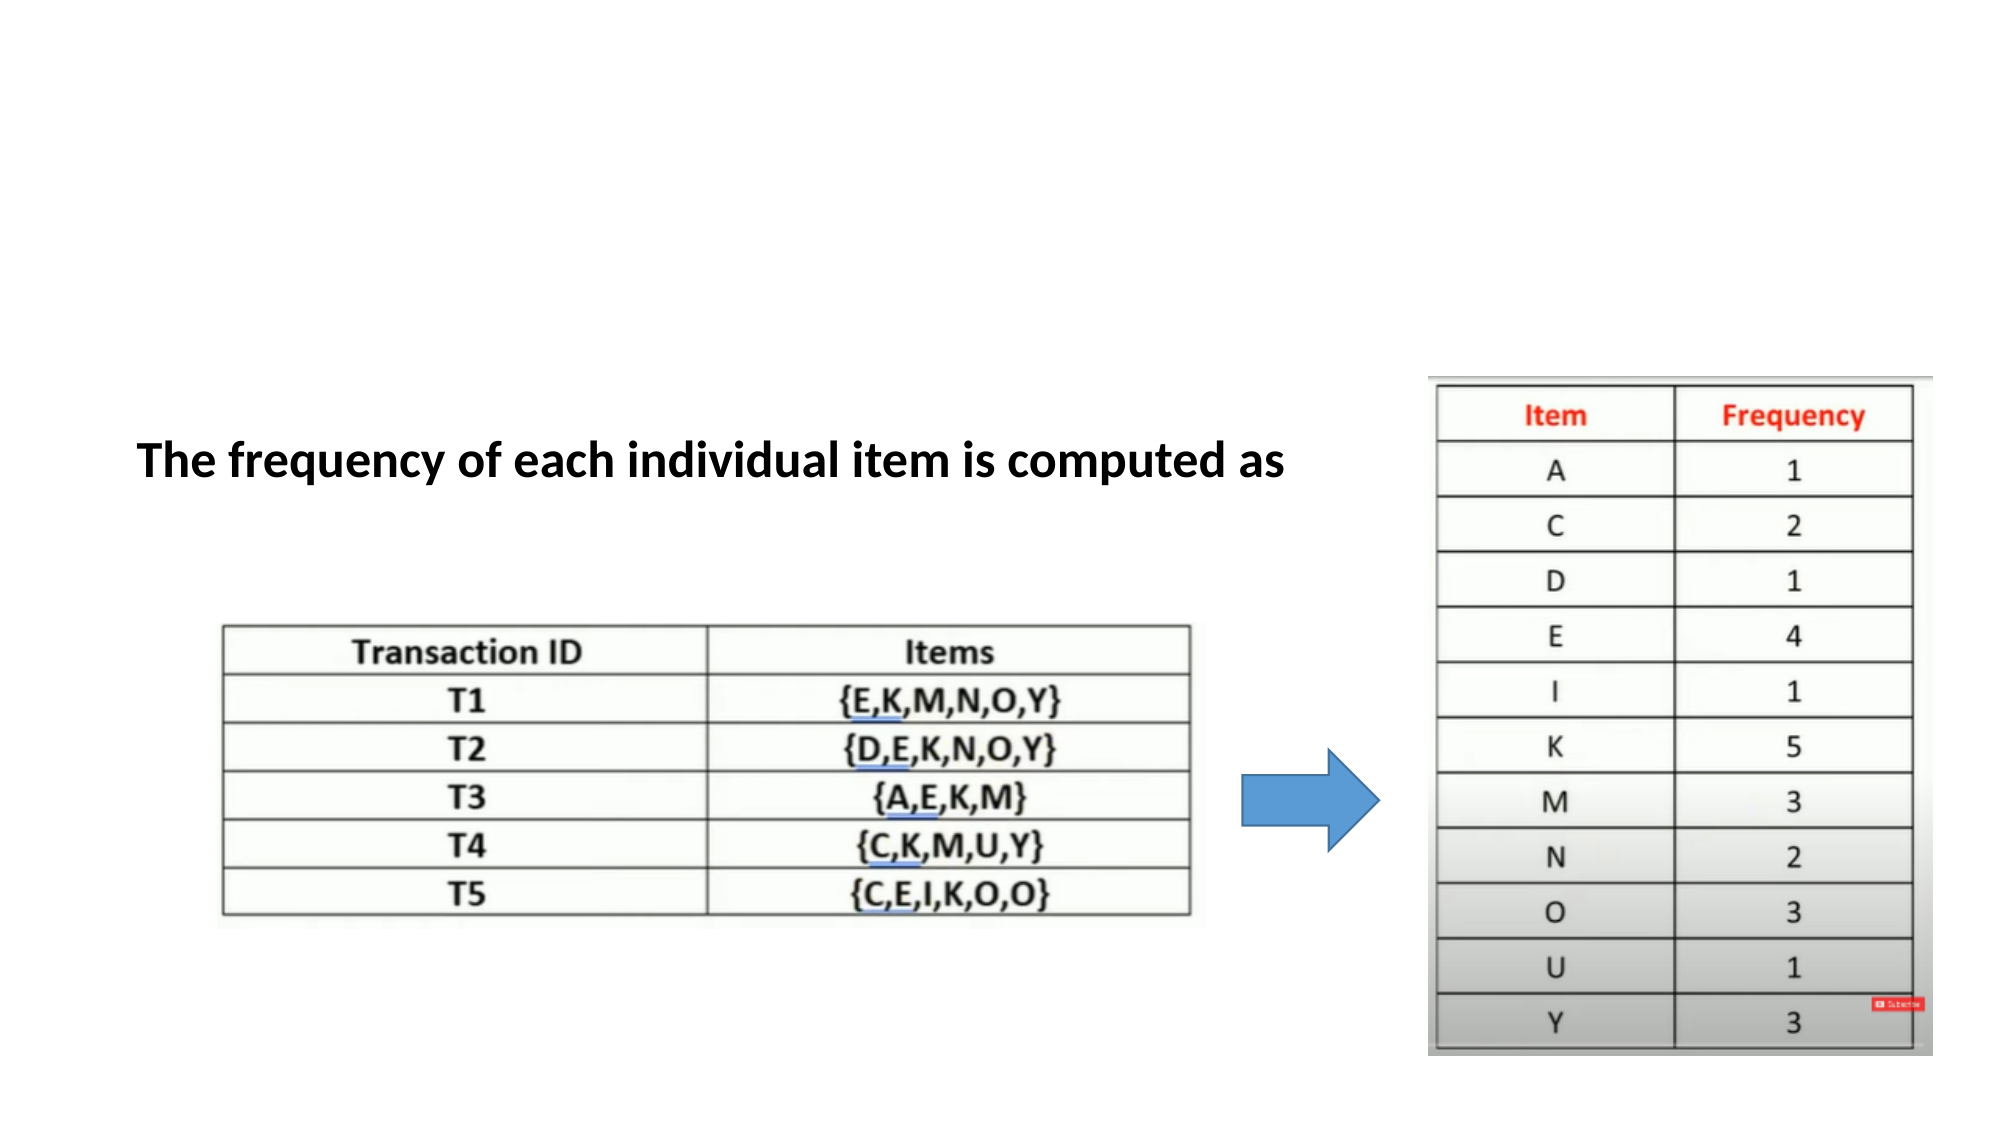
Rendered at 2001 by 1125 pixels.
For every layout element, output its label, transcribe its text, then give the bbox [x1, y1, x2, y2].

picture [1428, 376, 1933, 1056]
text_box The frequency of each individual item is computed as [121, 418, 1301, 496]
picture [217, 621, 1206, 929]
text_box [1241, 747, 1381, 854]
